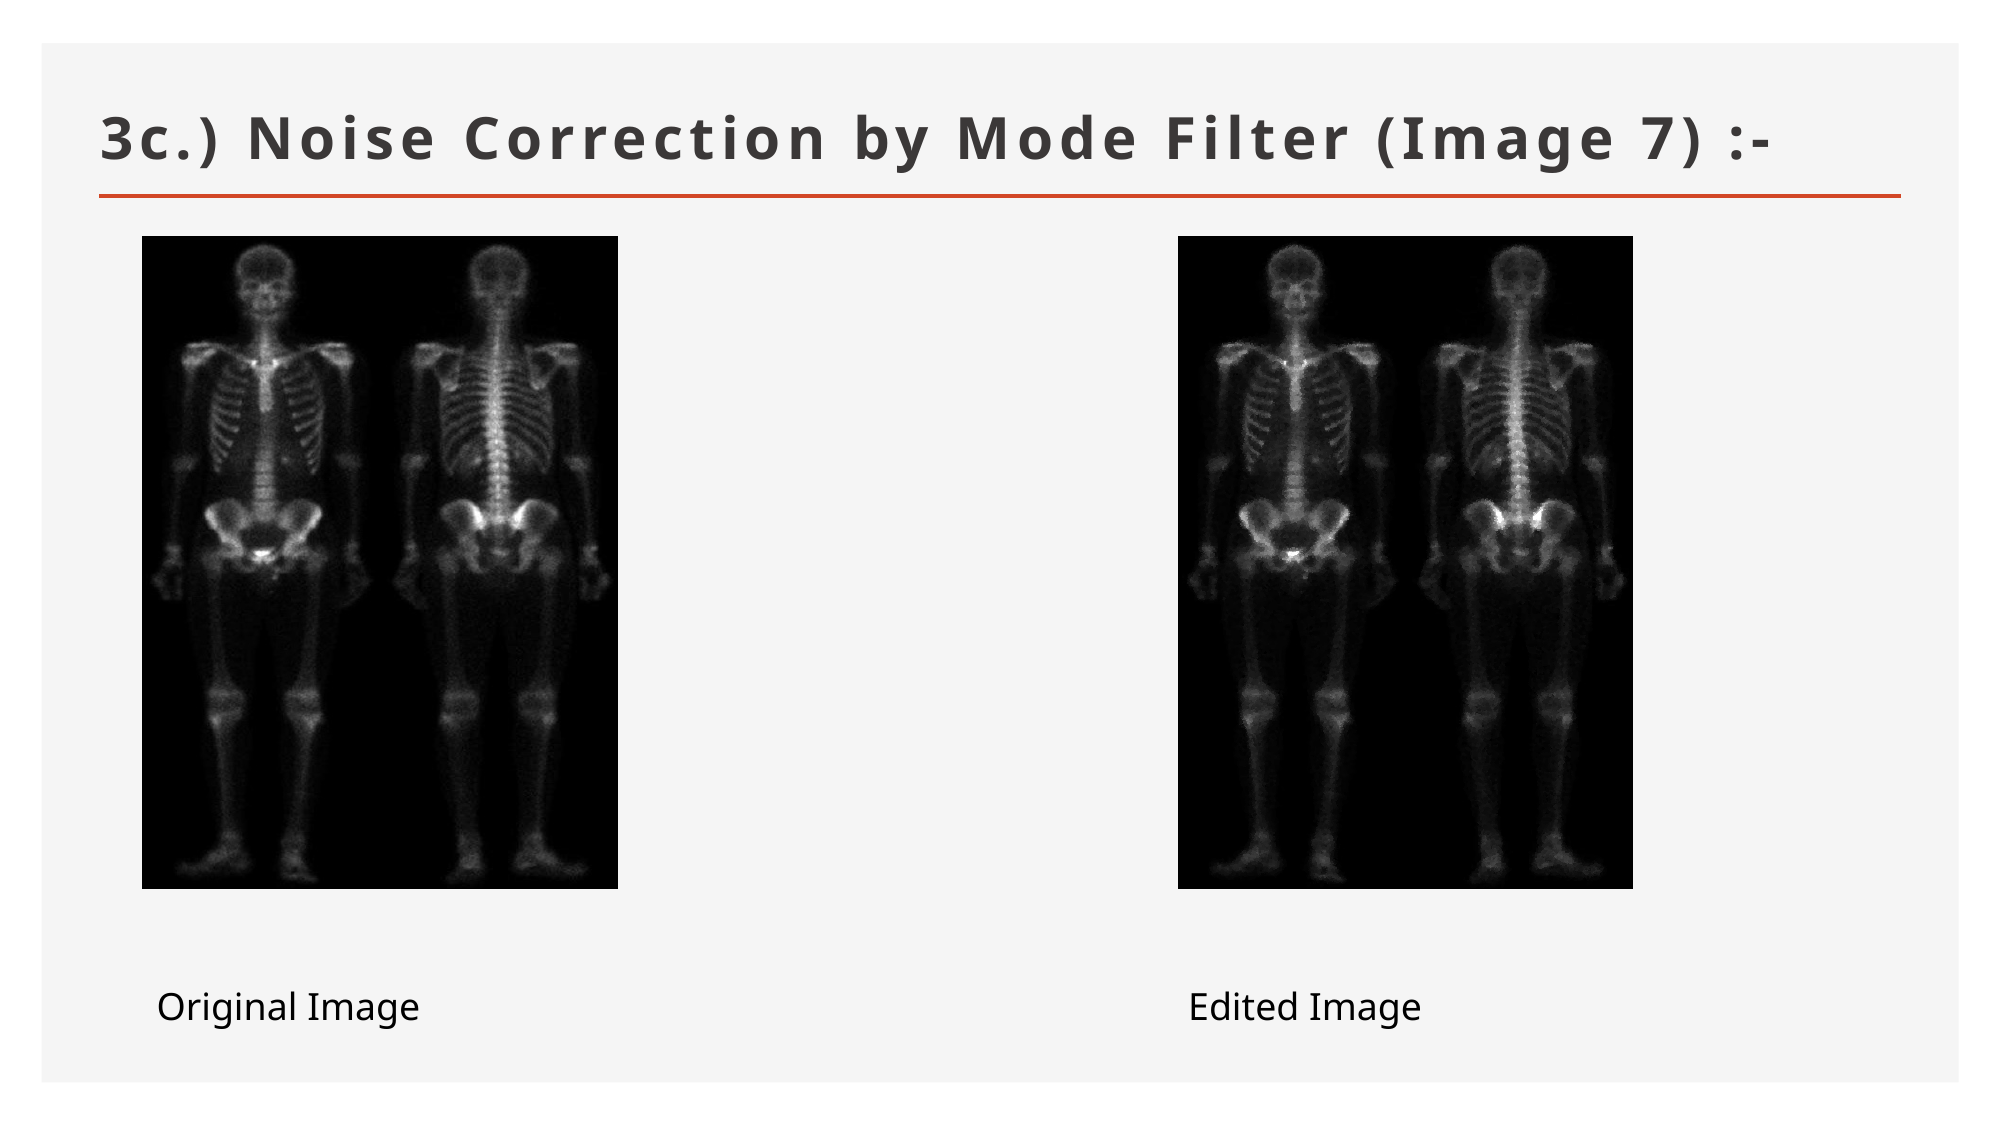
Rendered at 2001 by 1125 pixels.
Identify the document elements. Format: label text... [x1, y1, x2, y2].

text_box Original Image Edited Image [141, 975, 1780, 1036]
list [141, 236, 618, 889]
title 3c.) Noise Correction by Mode Filter (Image 7) :- [85, 73, 1921, 179]
picture [1178, 236, 1633, 889]
